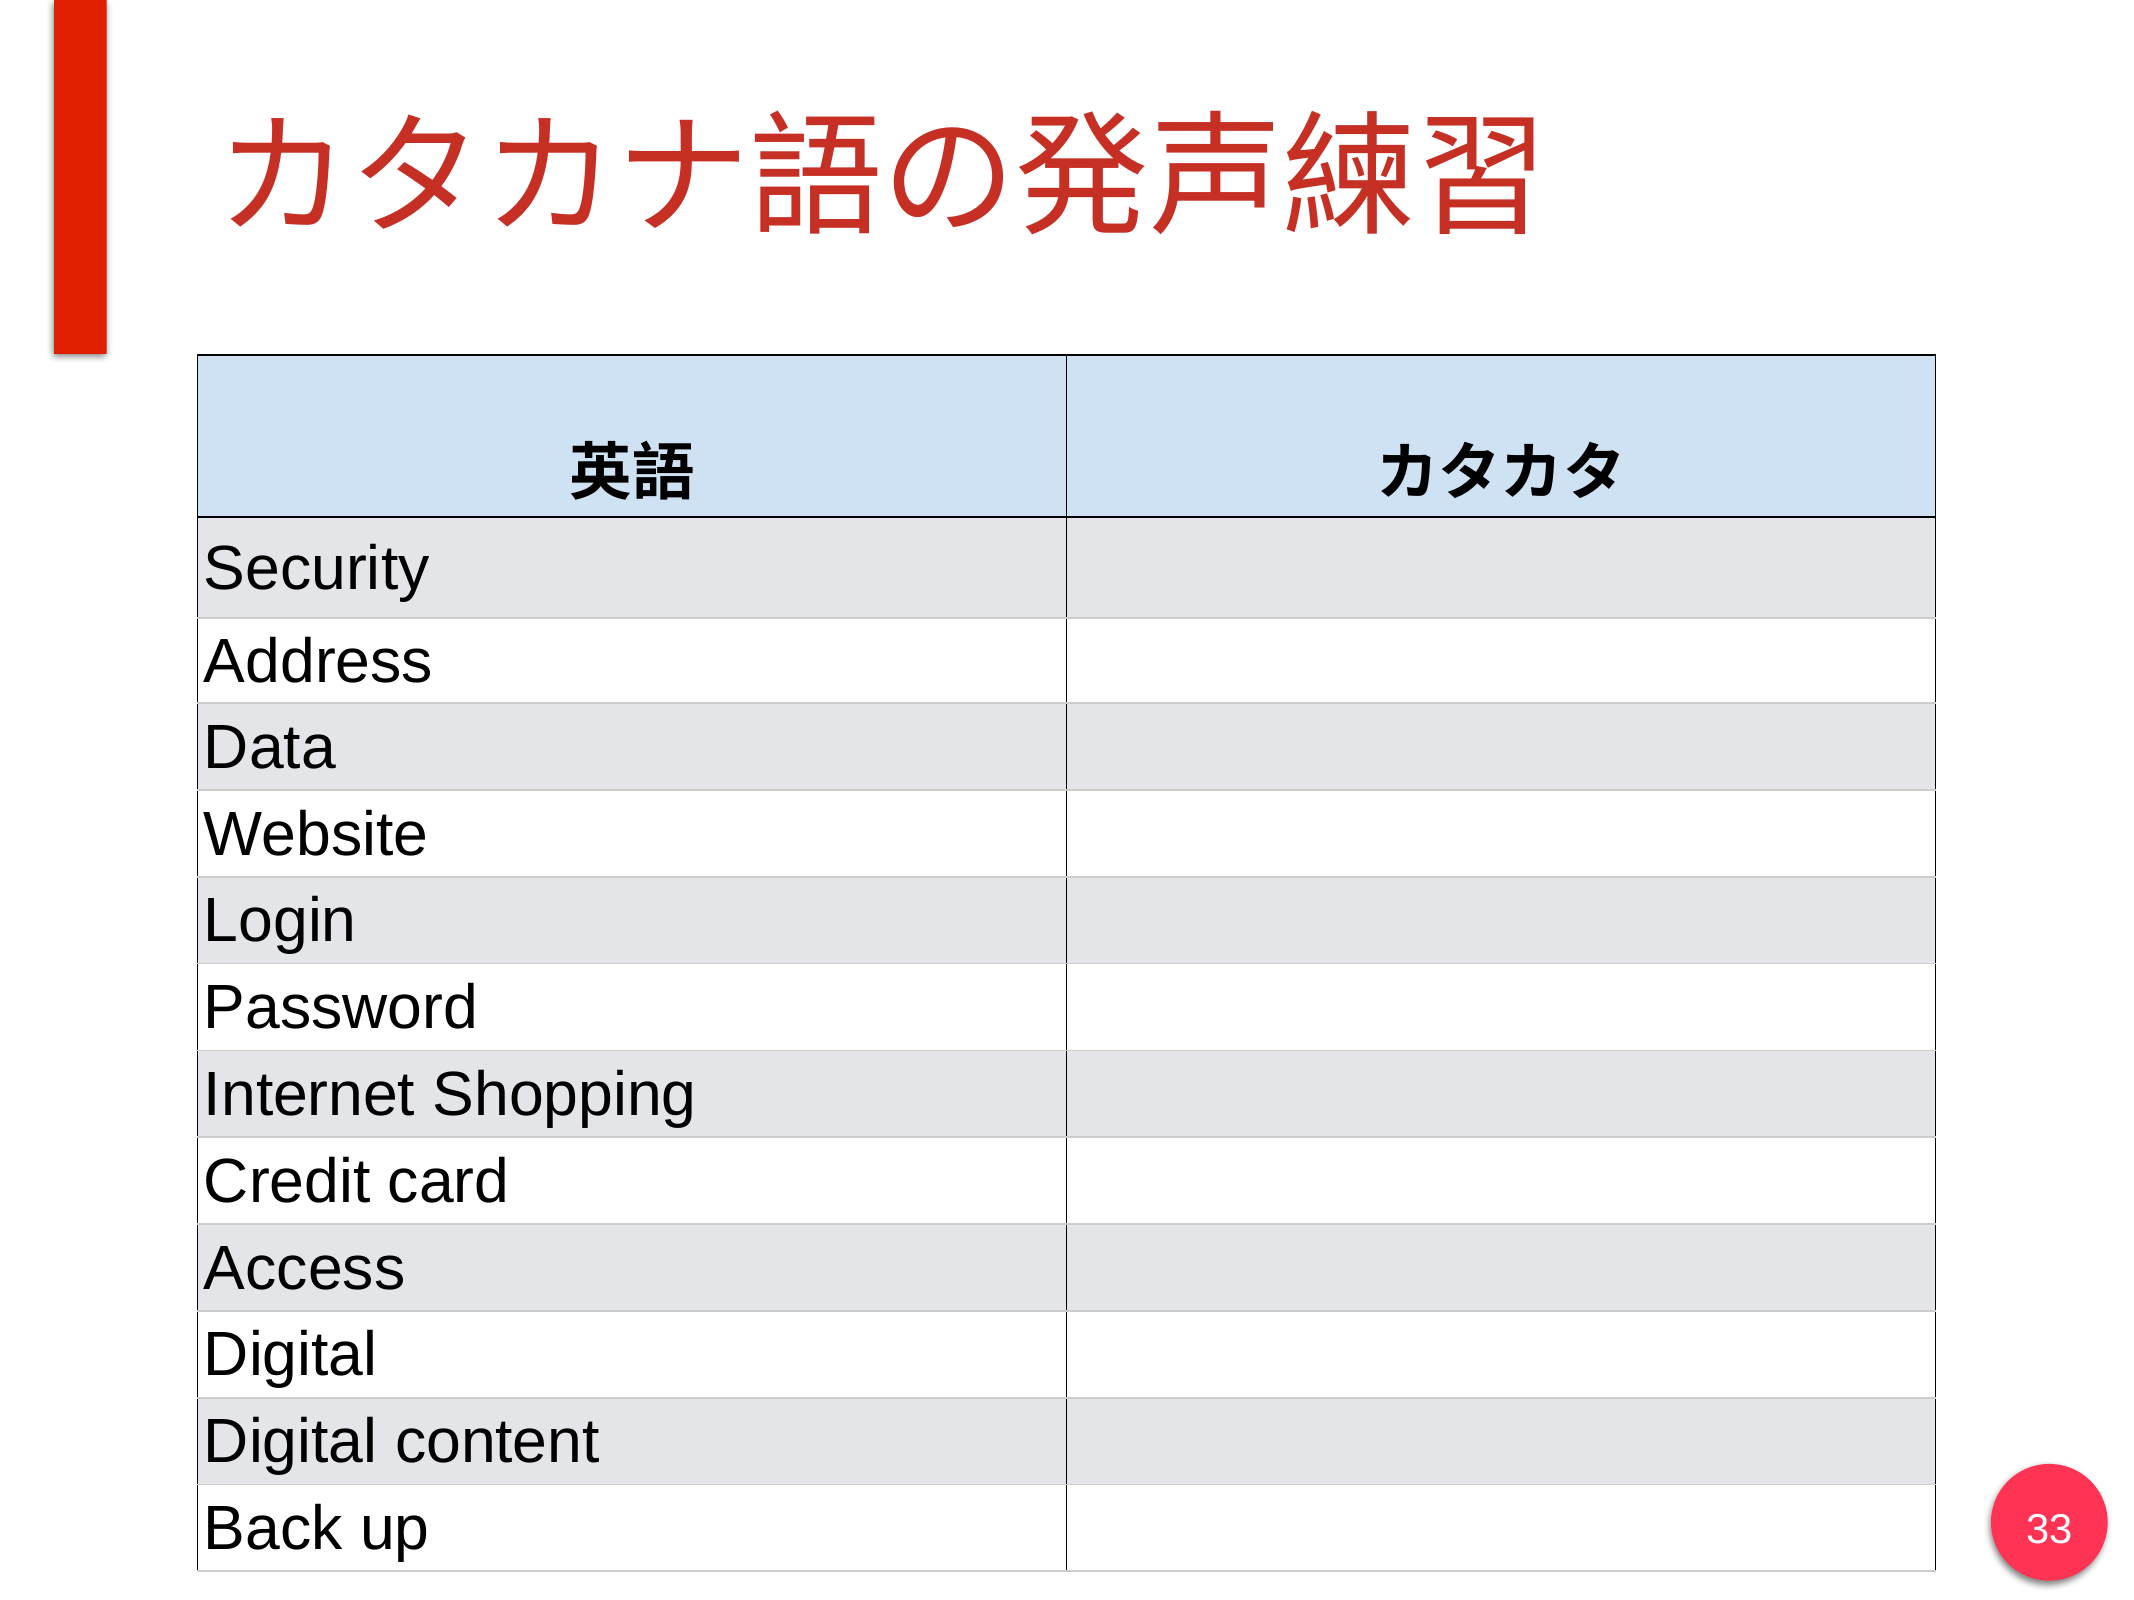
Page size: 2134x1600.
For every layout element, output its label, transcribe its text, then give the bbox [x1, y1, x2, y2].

table_cell Access [198, 1225, 1066, 1310]
table_cell Address [198, 619, 1066, 702]
table_cell Website [198, 791, 1066, 876]
table_cell [1067, 1485, 1935, 1570]
table_cell [1067, 791, 1935, 876]
table_cell Data [198, 704, 1066, 789]
table_cell Internet Shopping [198, 1051, 1066, 1136]
table_cell Digital [198, 1312, 1066, 1397]
table_cell [1067, 1399, 1935, 1484]
table_cell [1067, 1312, 1935, 1397]
title カタカナ語の発声練習 [208, 18, 2030, 336]
table_cell [1067, 1051, 1935, 1136]
table_header カタカタ [1067, 356, 1935, 516]
table_cell Security [198, 518, 1066, 617]
table_cell [1067, 704, 1935, 789]
table_cell [1067, 1225, 1935, 1310]
table_cell [1067, 1138, 1935, 1223]
table_cell [1067, 619, 1935, 702]
table_cell [1067, 518, 1935, 617]
table_cell Back up [198, 1485, 1066, 1570]
table_cell [1067, 964, 1935, 1050]
table_cell Digital content [198, 1399, 1066, 1484]
table_cell Password [198, 964, 1066, 1050]
table_cell [1067, 878, 1935, 963]
table_cell Login [198, 878, 1066, 963]
slide_number ‹#› [2012, 1493, 2087, 1600]
table_cell Credit card [198, 1138, 1066, 1223]
table_header 英語 [198, 356, 1066, 516]
